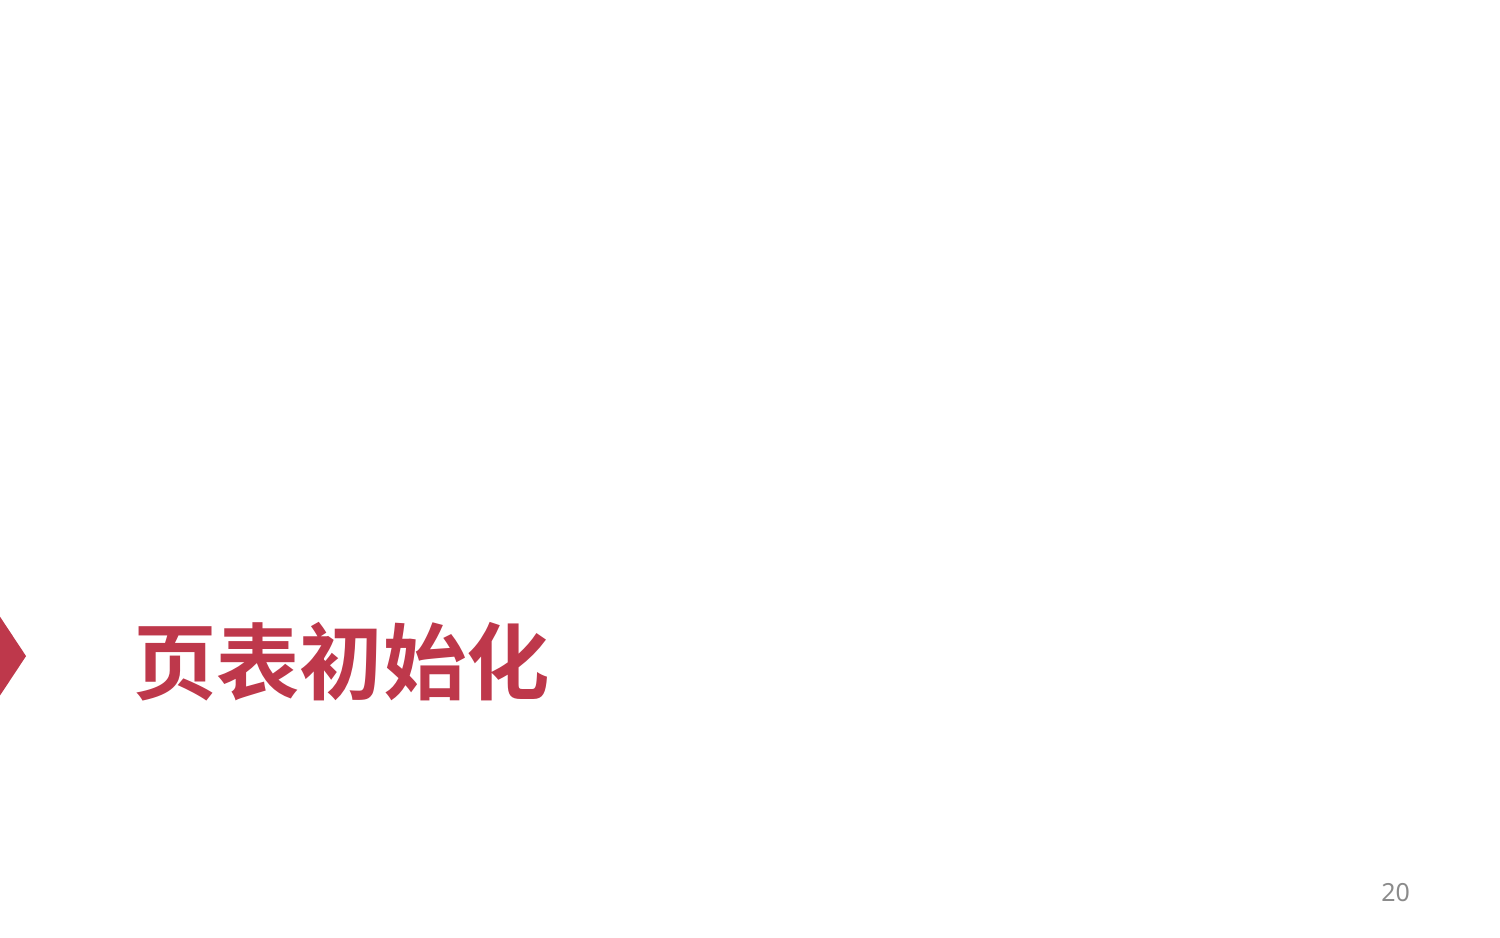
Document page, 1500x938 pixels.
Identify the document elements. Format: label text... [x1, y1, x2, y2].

title 页表初始化 [118, 602, 1394, 789]
slide_number 20 [1074, 868, 1425, 919]
